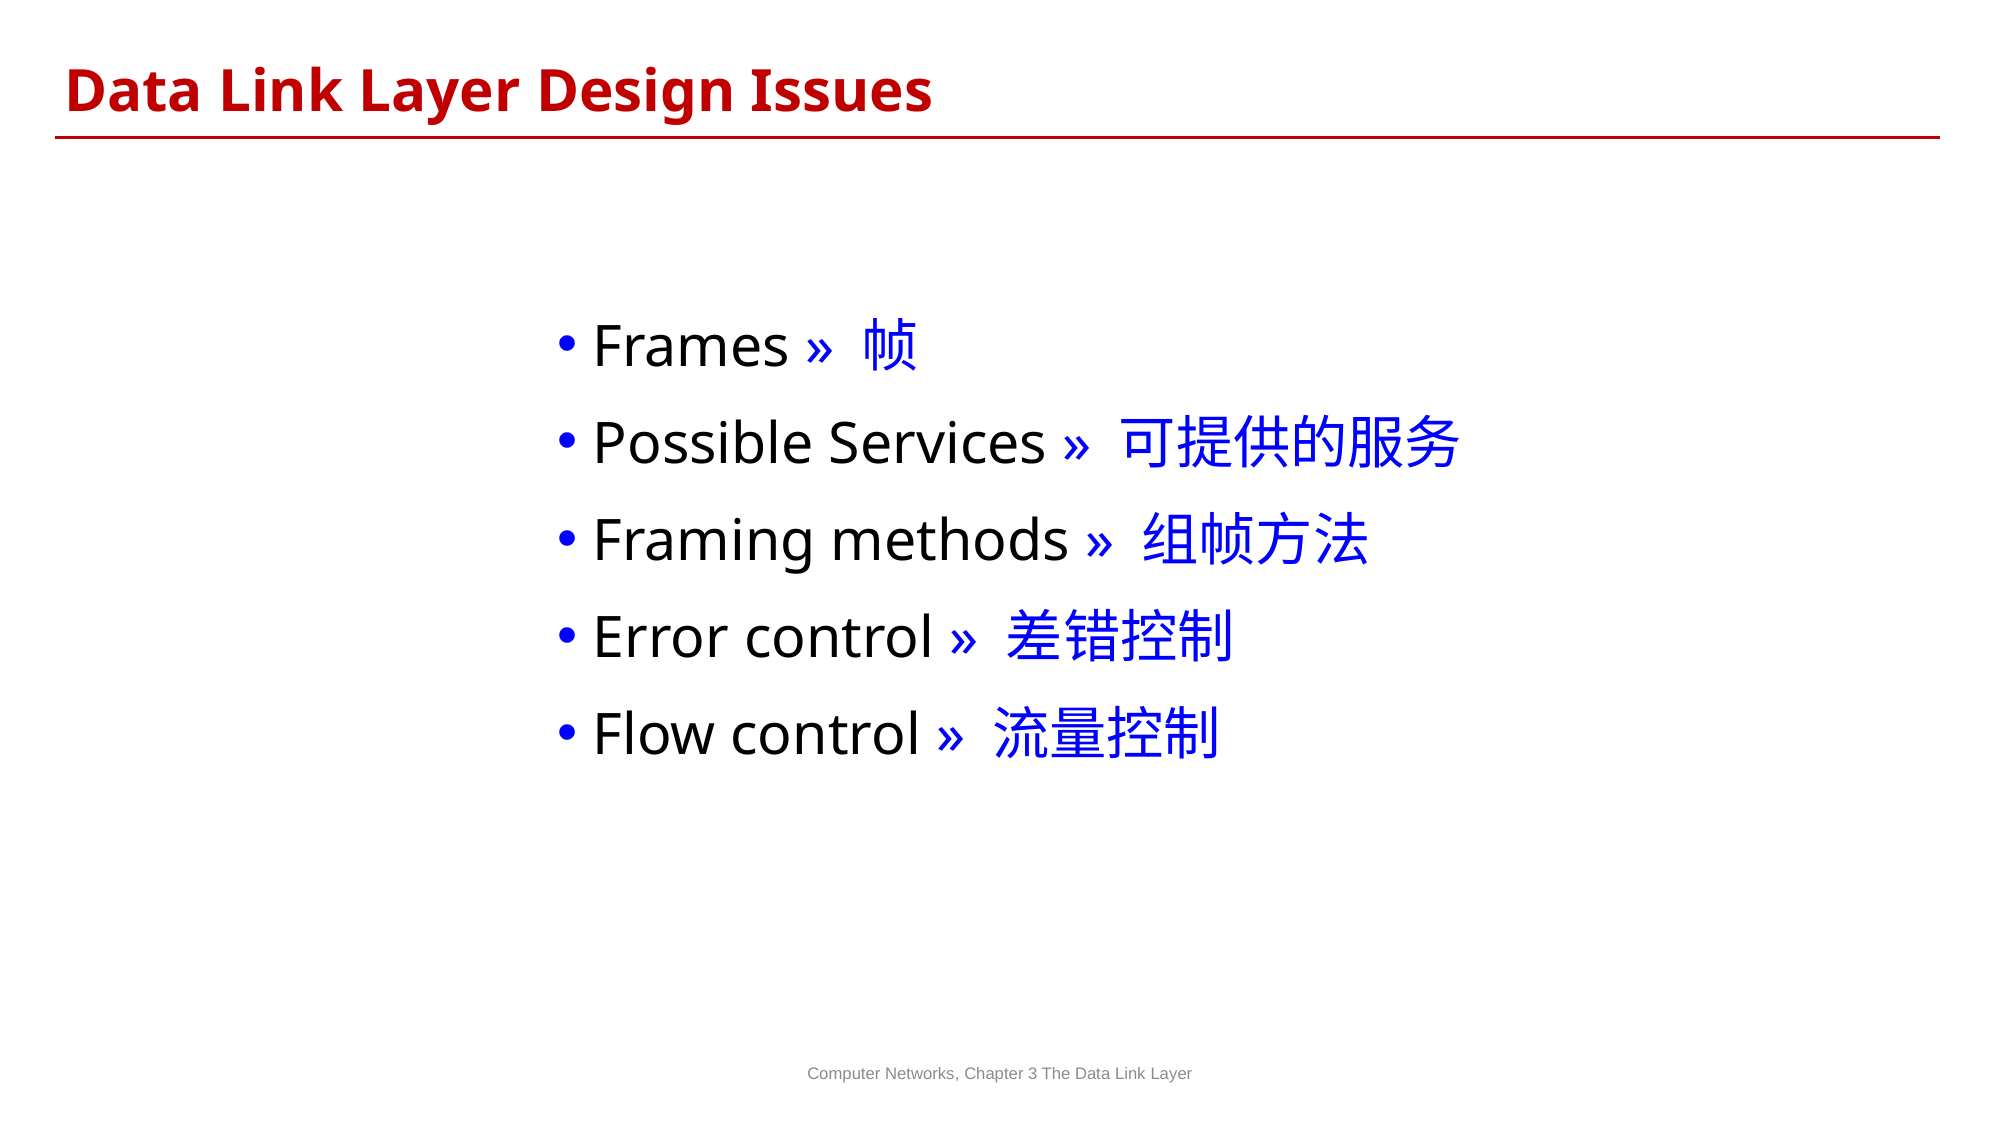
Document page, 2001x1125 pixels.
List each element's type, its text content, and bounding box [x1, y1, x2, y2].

footer Computer Networks, Chapter 3 The Data Link Layer [662, 1042, 1338, 1103]
list Frames » 帧 Possible Services » 可提供的服务 Framing methods » 组帧方法 Error control » 差错控制 Flow control » 流量控制 [473, 294, 1513, 783]
text_box Data Link Layer Design Issues [49, 45, 1972, 130]
